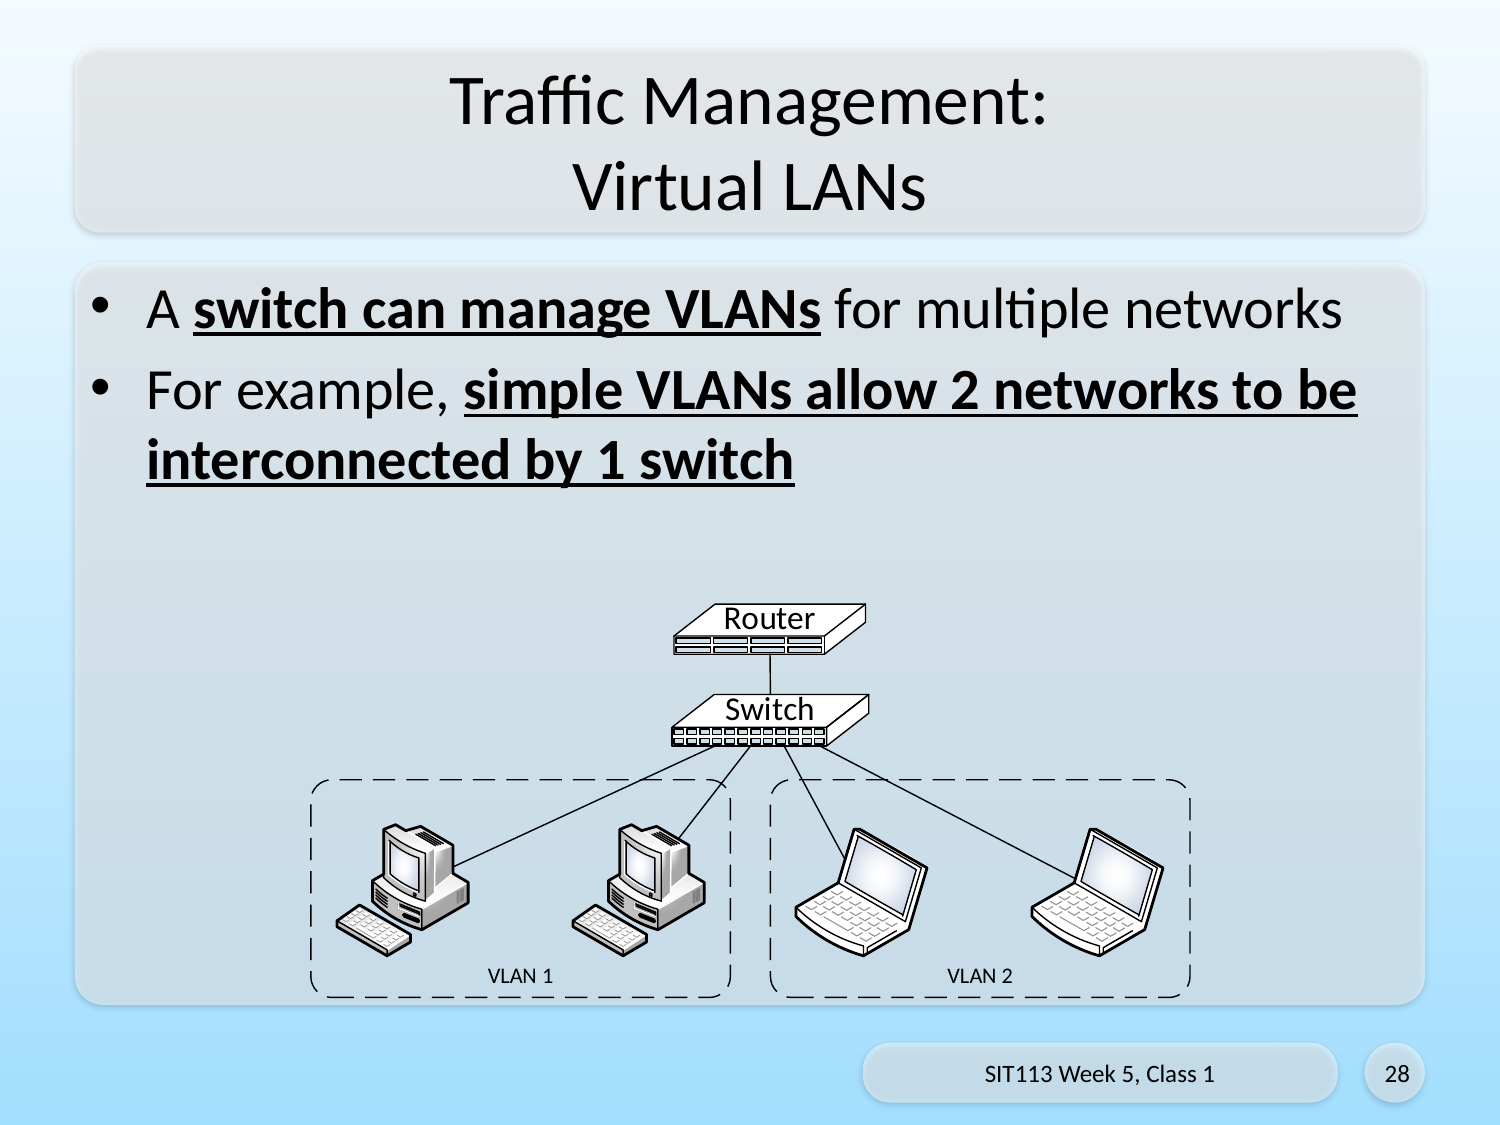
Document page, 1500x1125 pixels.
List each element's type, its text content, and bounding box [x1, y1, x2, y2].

list A switch can manage VLANs for multiple networks For example, simple VLANs allow 2 networks to be interconnected by 1 switch [75, 262, 1425, 1005]
title Traffic Management: Virtual LANs [75, 45, 1425, 233]
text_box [307, 587, 1191, 1001]
slide_number 28 [1364, 1042, 1425, 1103]
footer SIT113 Week 5, Class 1 [862, 1042, 1338, 1103]
